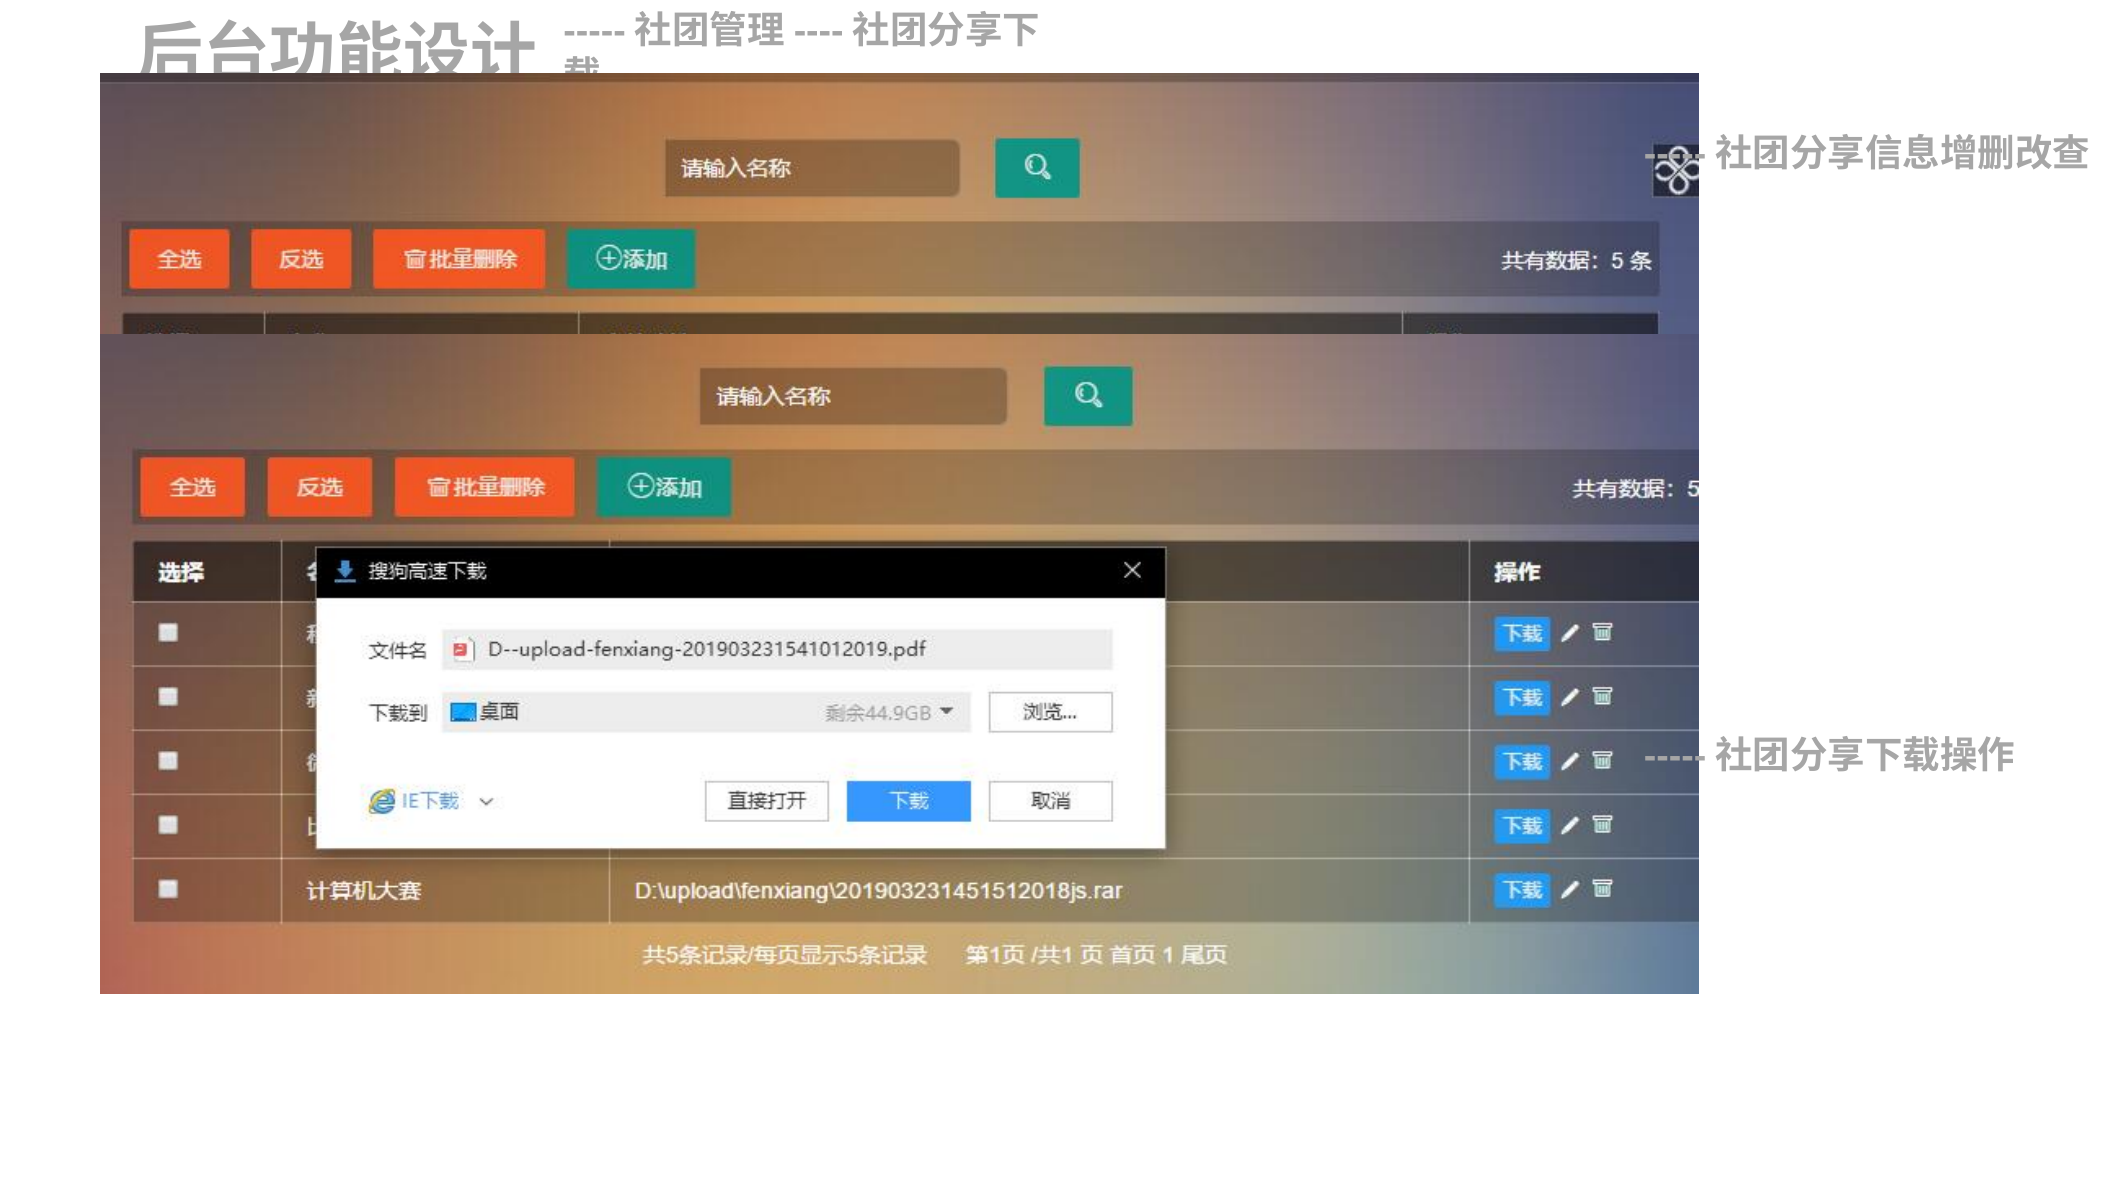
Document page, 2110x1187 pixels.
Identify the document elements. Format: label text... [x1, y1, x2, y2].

text_box -----社团分享信息增删改查 [1699, 128, 2110, 174]
text_box -----社团管理----社团分享下载 [563, 6, 1069, 73]
text_box 后台功能设计 [136, 11, 597, 73]
text_box -----社团分享下载操作 [1699, 731, 2110, 777]
picture [100, 73, 1699, 994]
